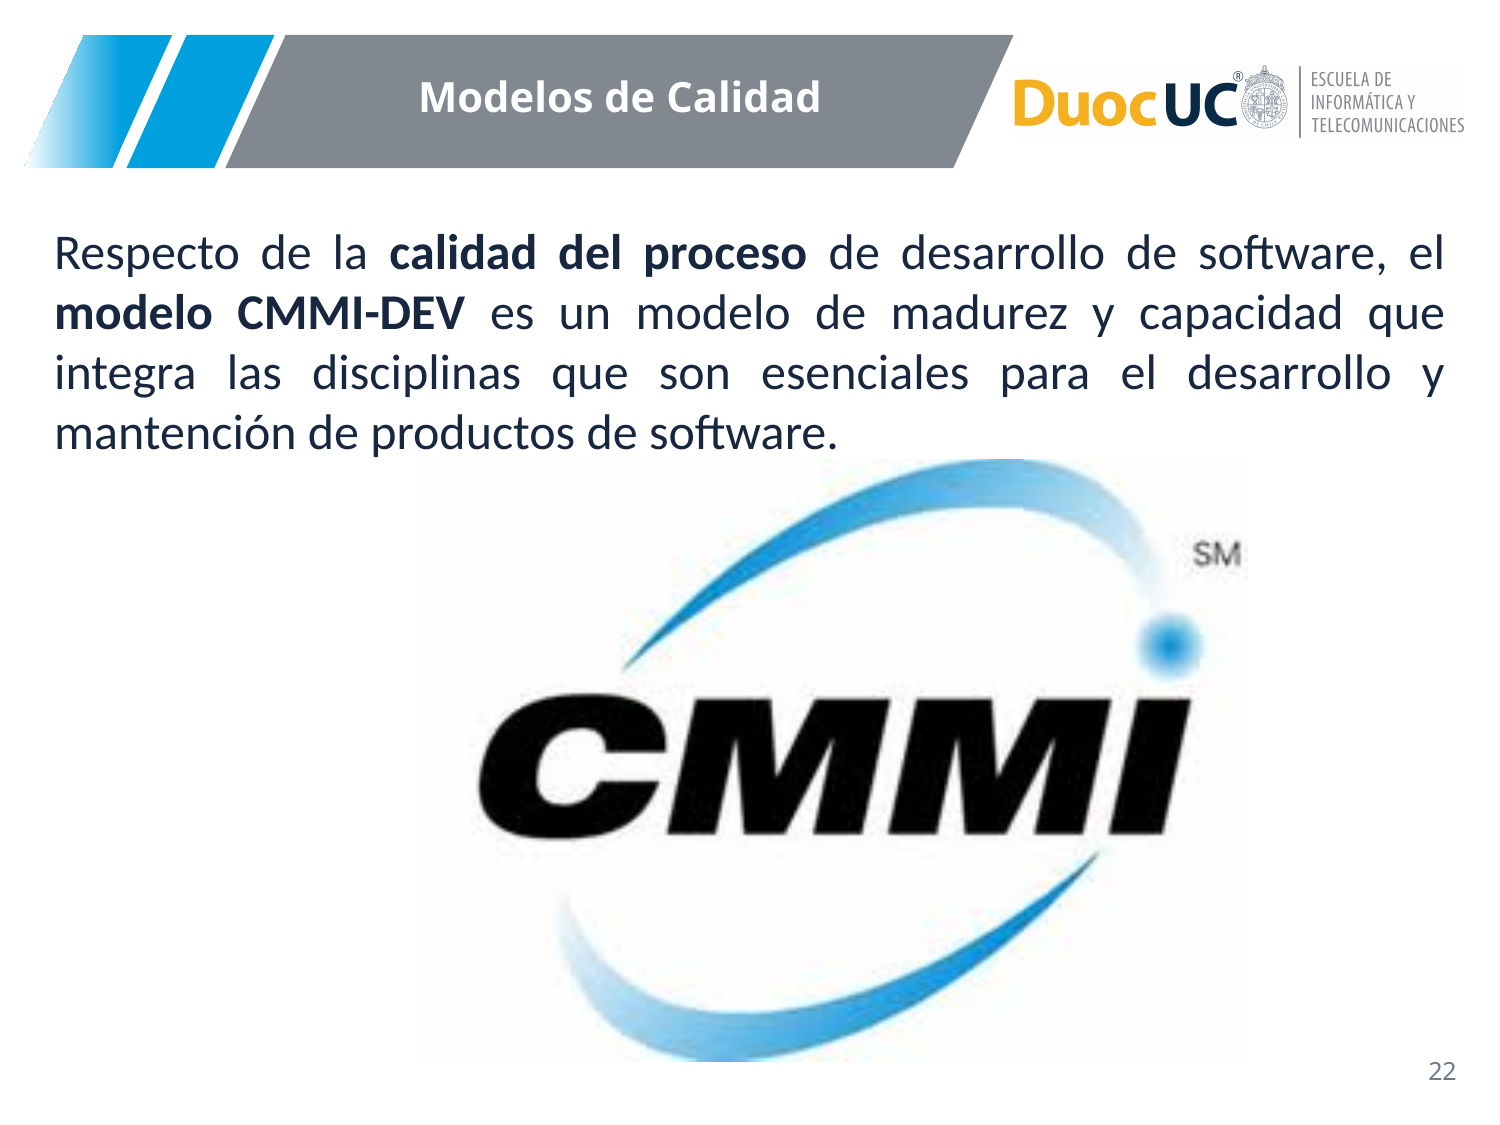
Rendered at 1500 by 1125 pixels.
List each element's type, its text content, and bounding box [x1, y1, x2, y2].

text_box Respecto de la calidad del proceso de desarrollo de software, el modelo CMMI-DEV es un modelo de madurez y capacidad que integra las disciplinas que son esenciales para el desarrollo y mantención de productos de software. [39, 212, 1461, 468]
picture [1013, 63, 1465, 140]
picture [421, 458, 1248, 1063]
text_box Modelos de Calidad [289, 63, 951, 128]
